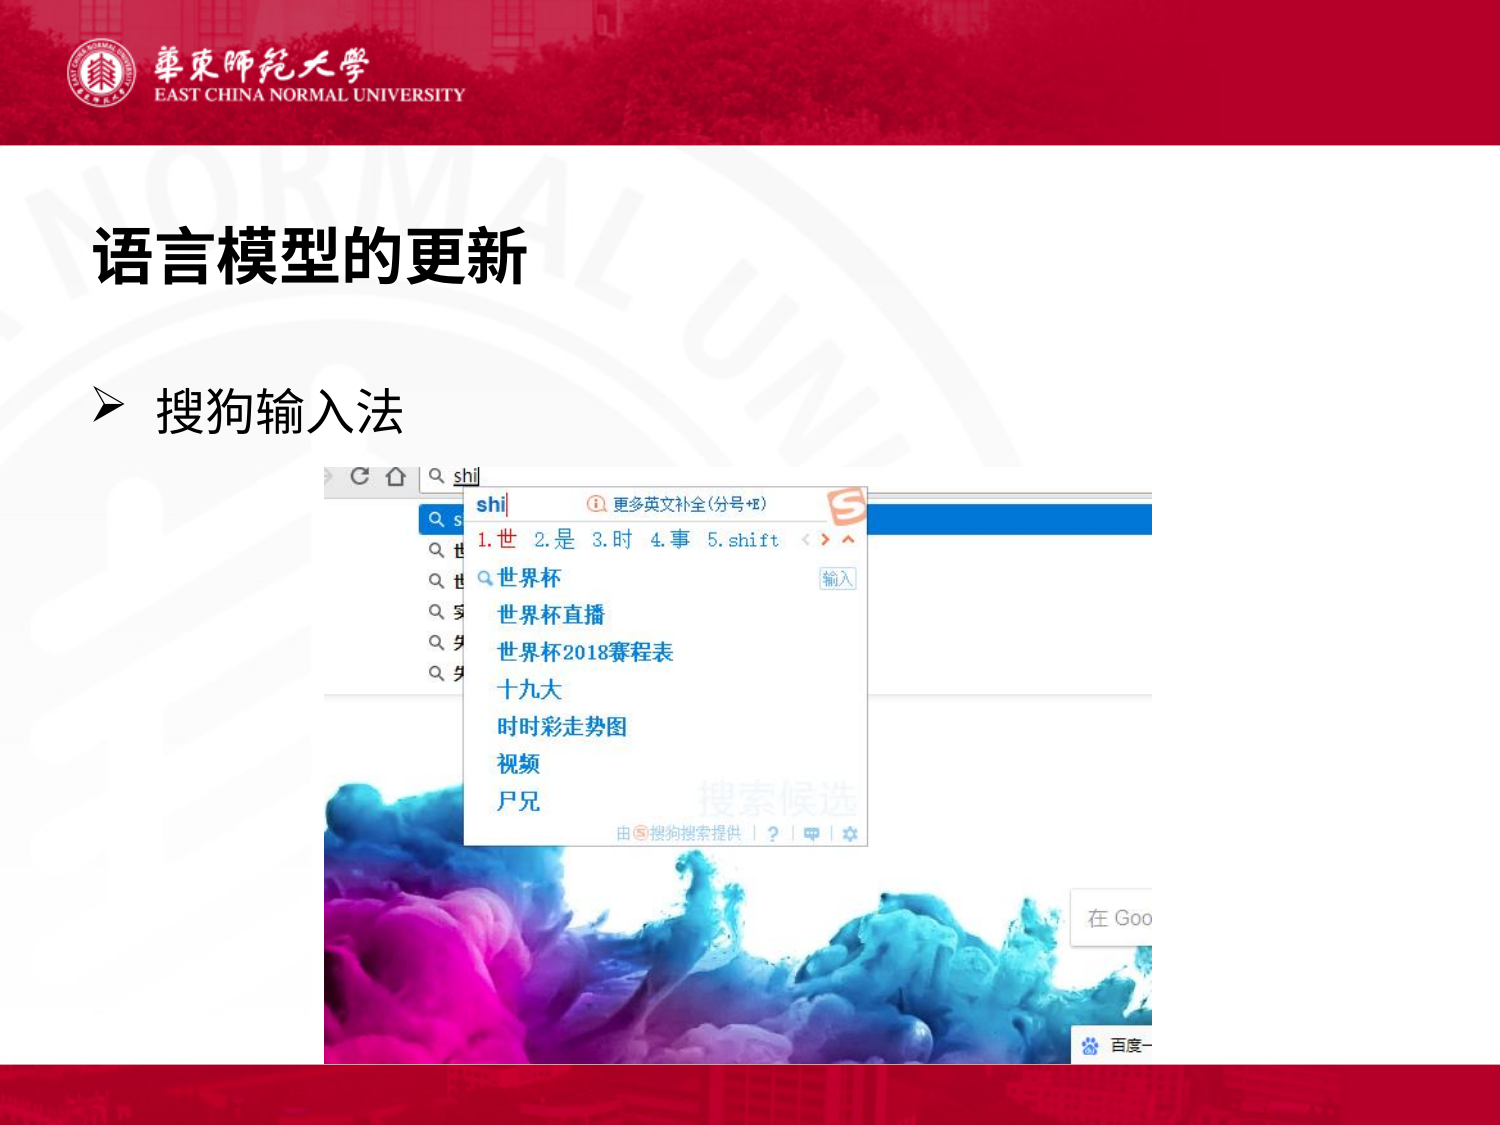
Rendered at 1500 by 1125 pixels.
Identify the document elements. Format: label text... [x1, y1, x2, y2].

list 搜狗输入法 [74, 373, 1426, 1006]
title 语言模型的更新 [76, 160, 1428, 349]
picture [0, 0, 1500, 1125]
